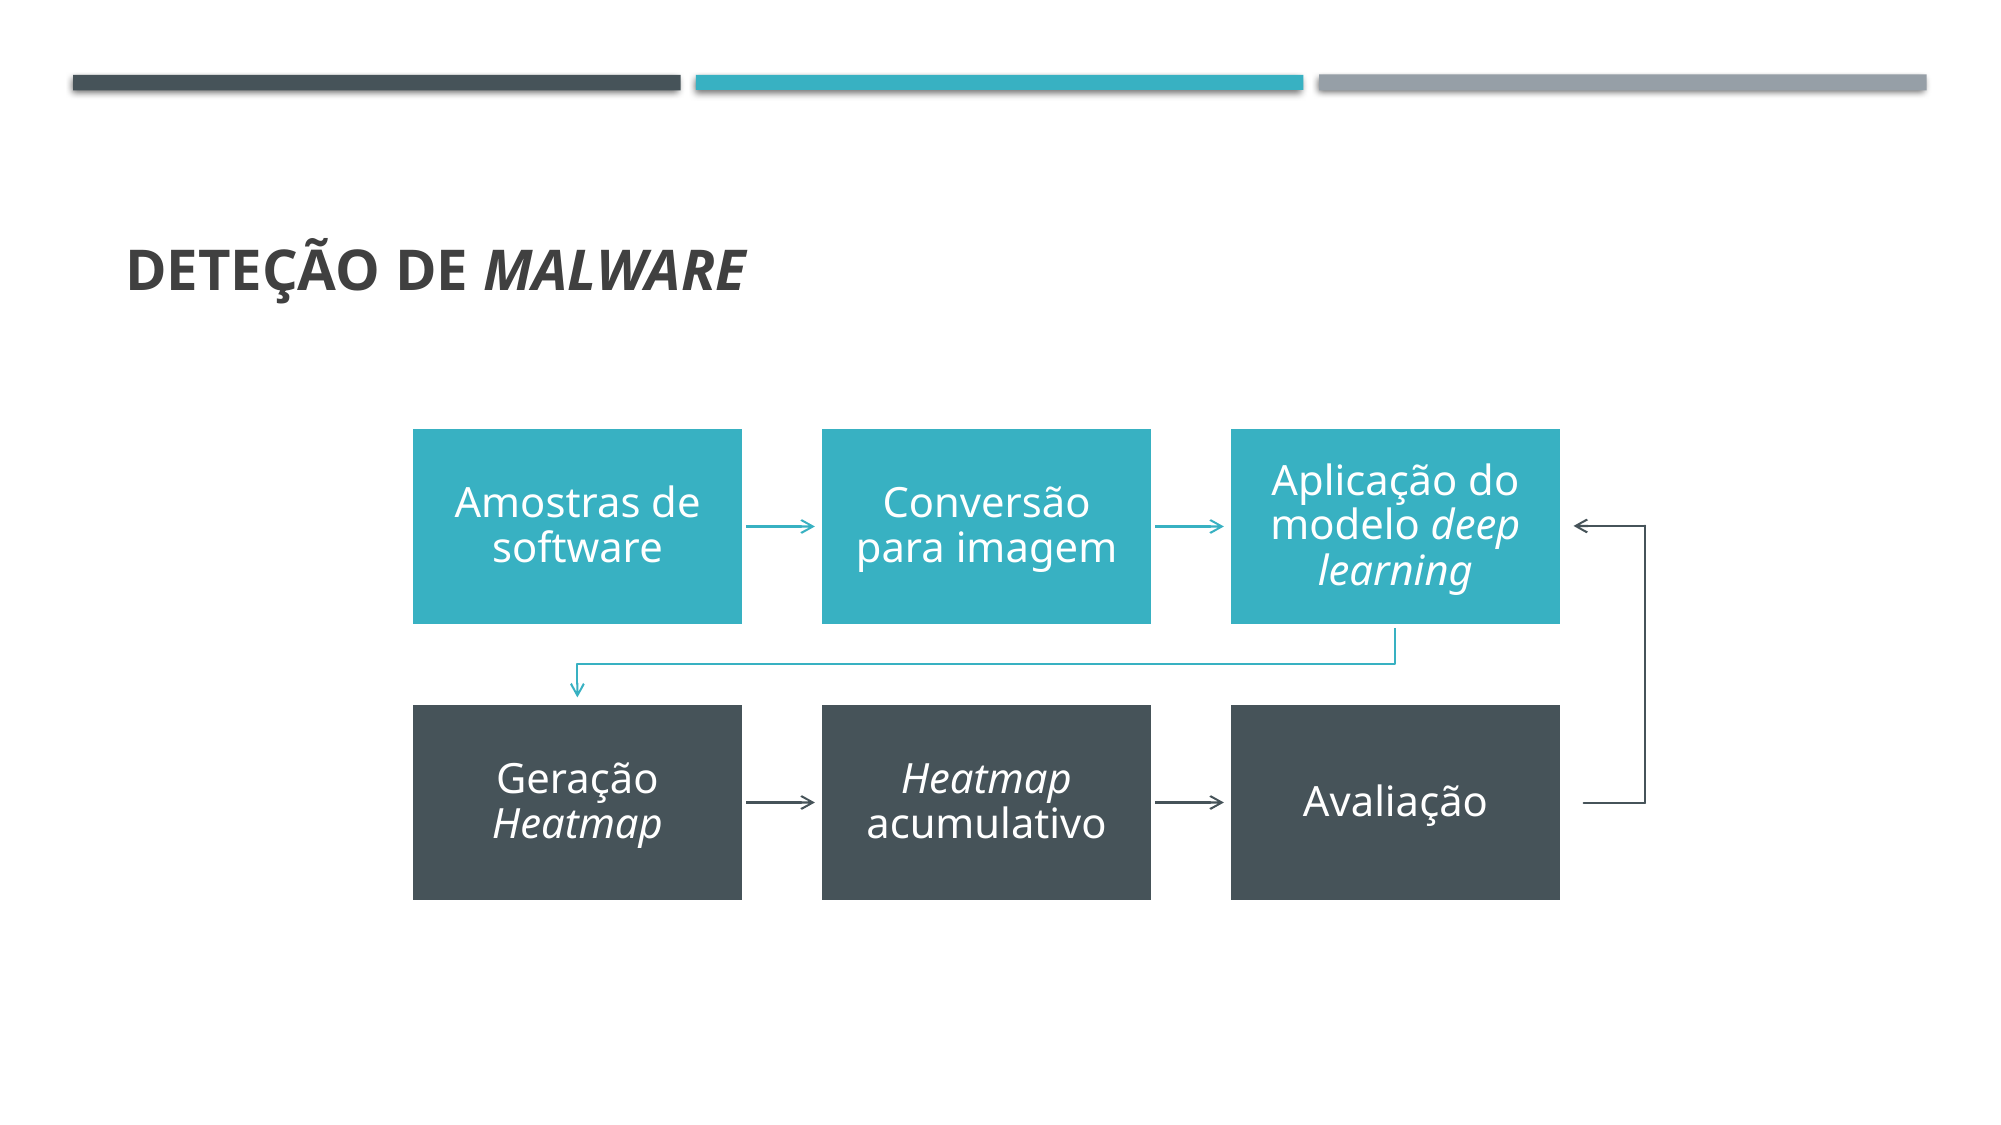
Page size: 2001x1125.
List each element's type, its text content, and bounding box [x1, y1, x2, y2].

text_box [1573, 517, 1646, 534]
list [409, 365, 1564, 964]
title Deteção de Malware [95, 115, 1905, 311]
